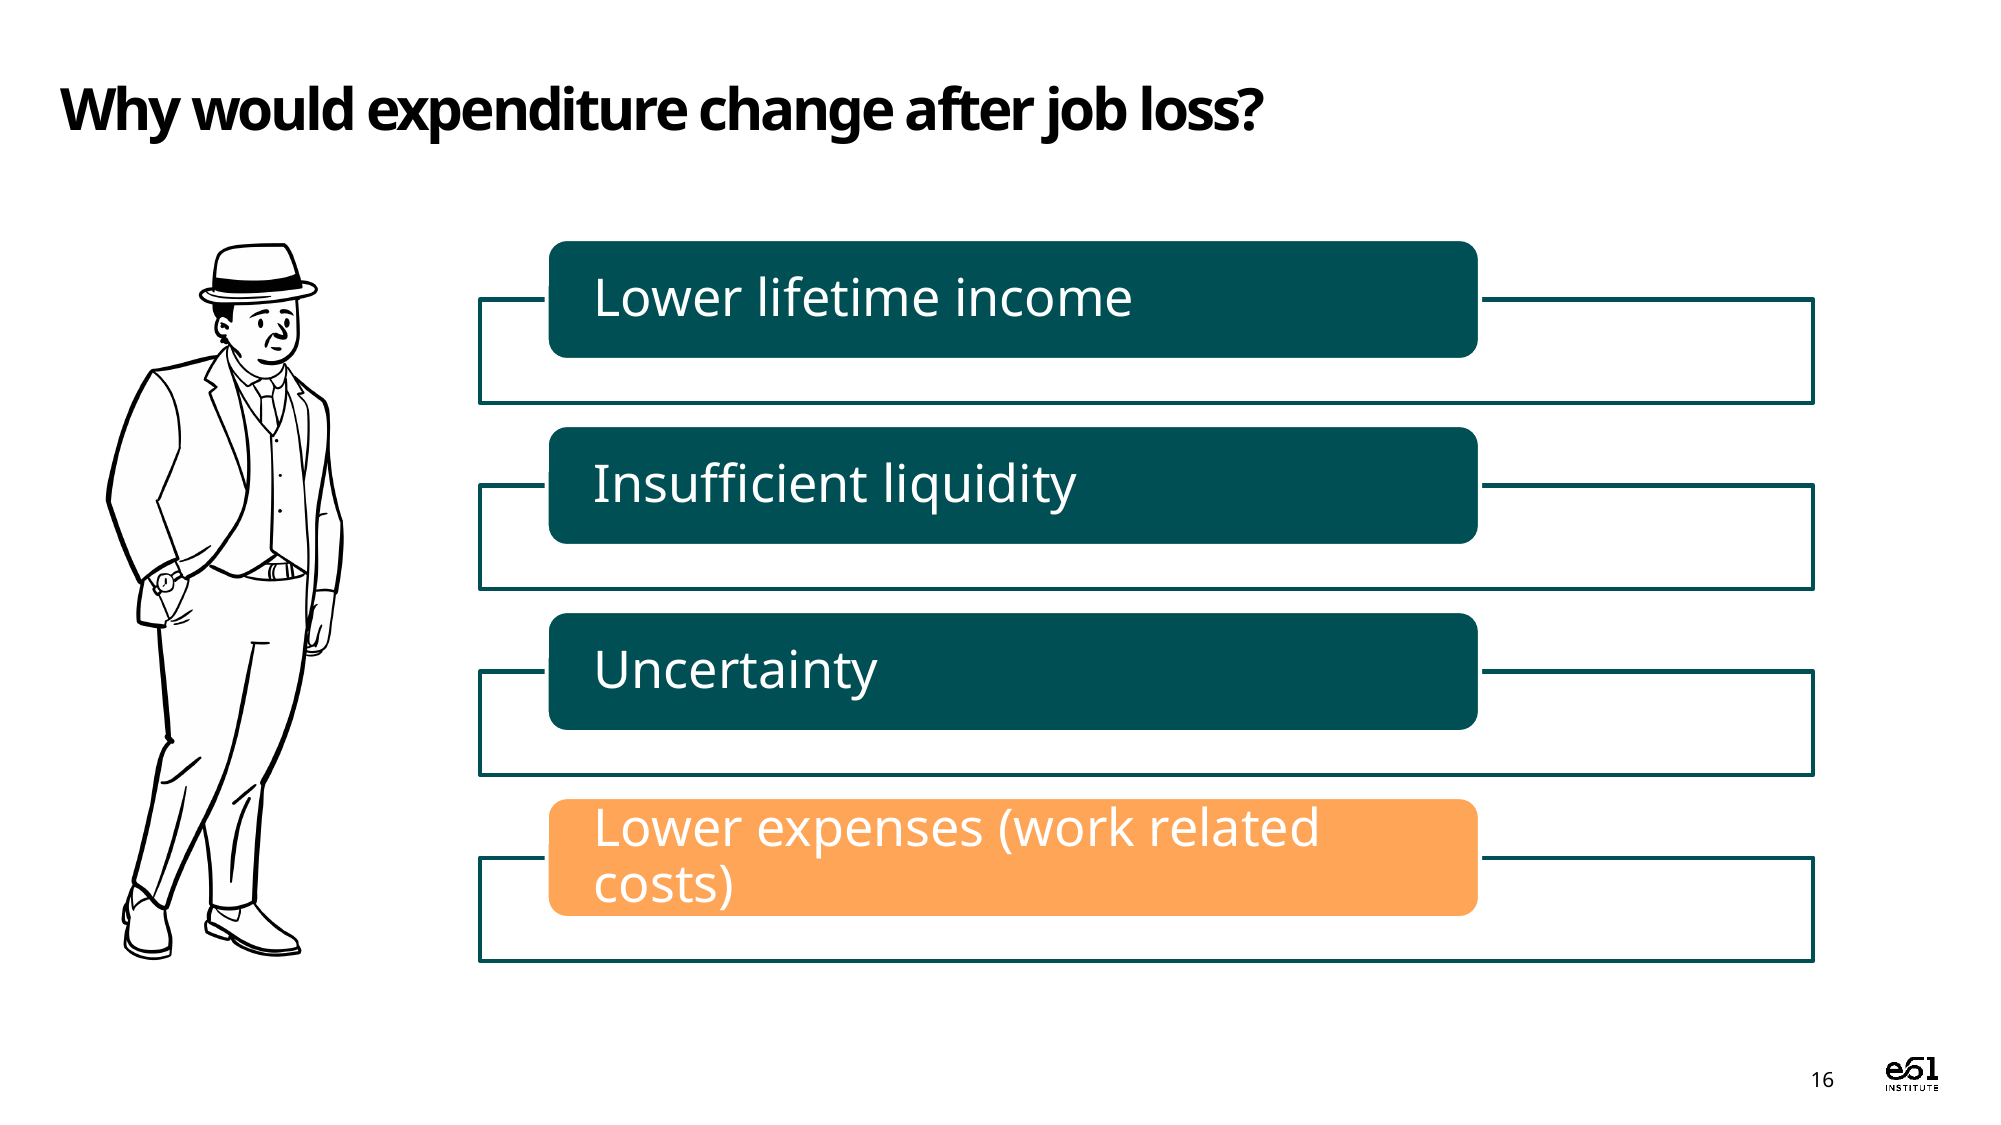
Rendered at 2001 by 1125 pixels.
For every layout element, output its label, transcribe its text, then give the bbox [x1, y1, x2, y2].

picture [1883, 1048, 1941, 1096]
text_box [479, 155, 1814, 1045]
slide_number 16 [1795, 1050, 1888, 1095]
picture [97, 234, 350, 966]
title Why would expenditure change after job loss? [46, 78, 1926, 194]
